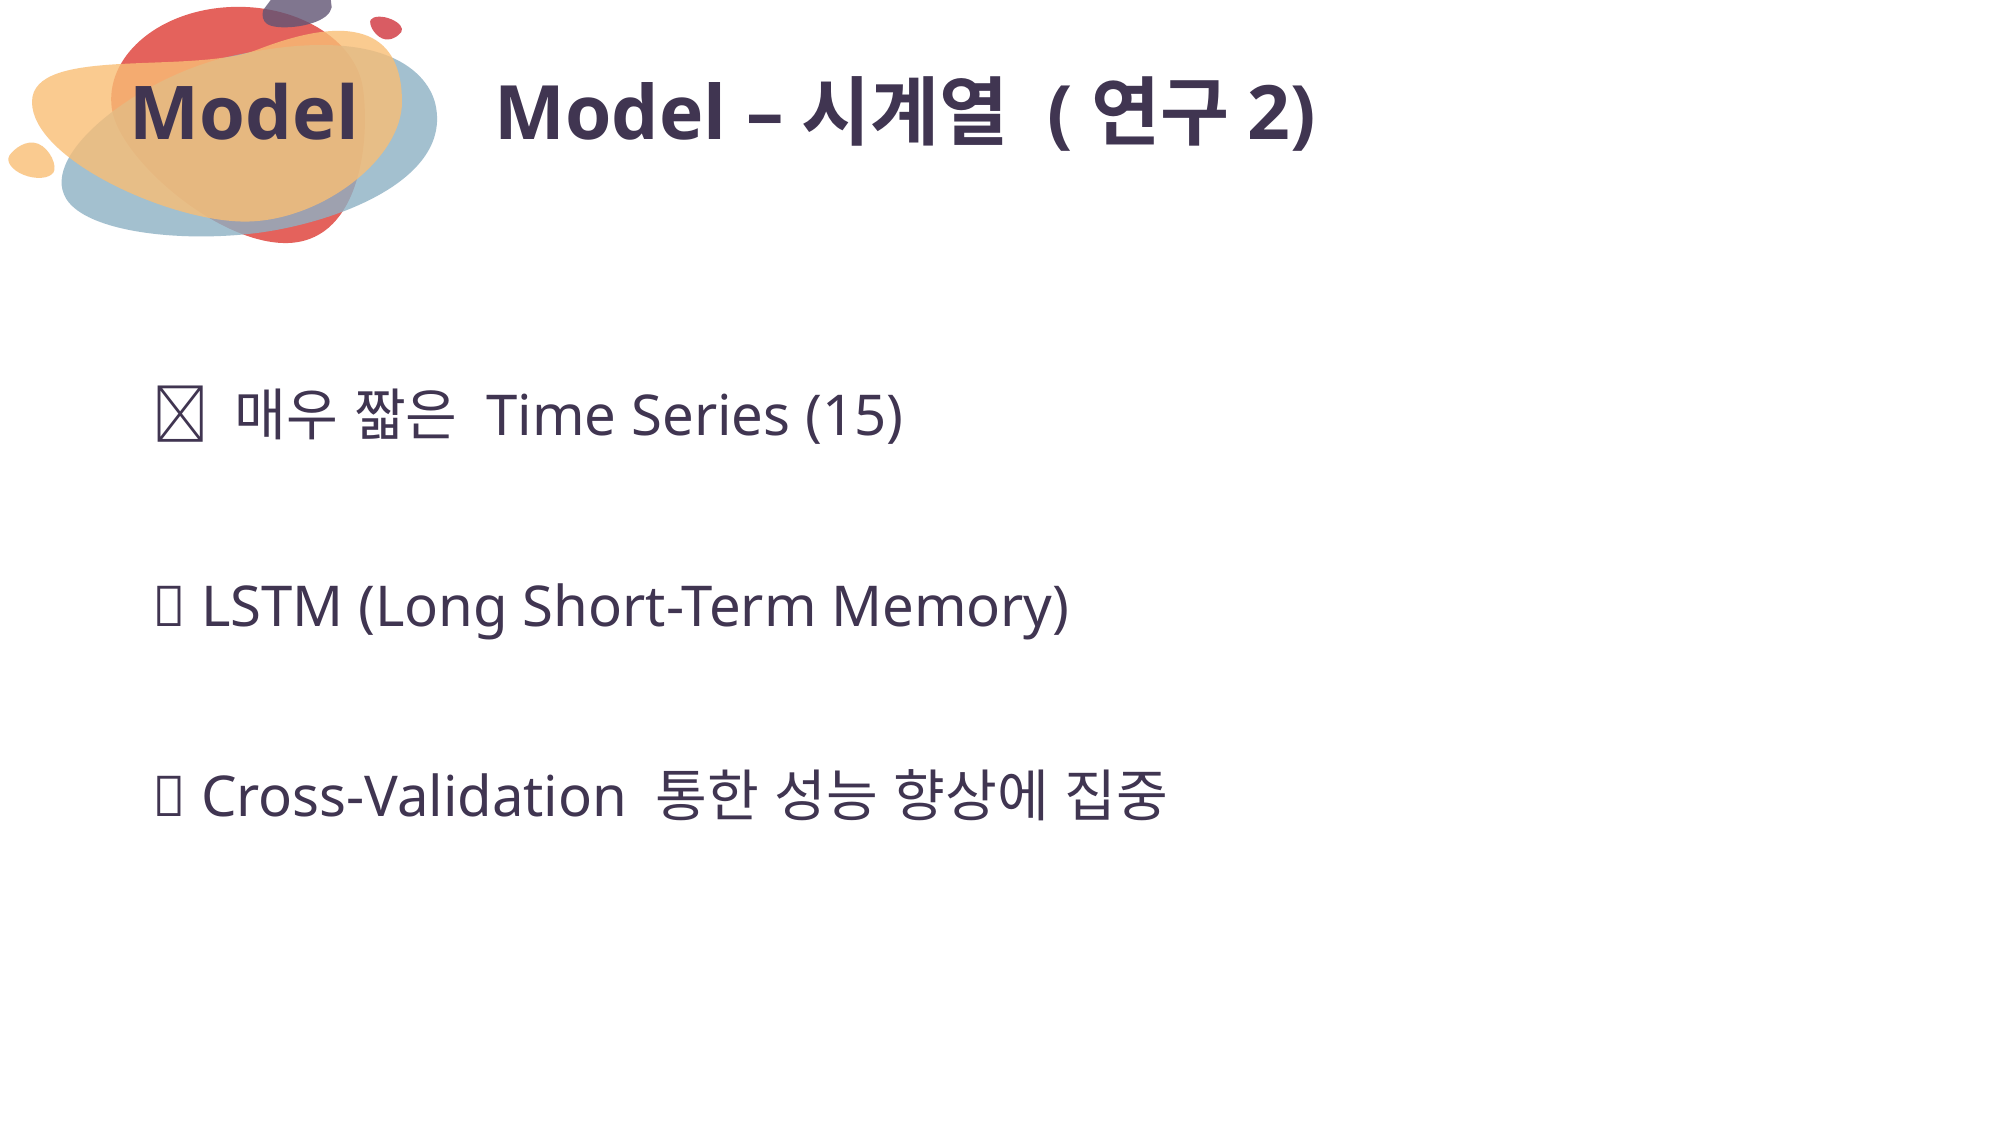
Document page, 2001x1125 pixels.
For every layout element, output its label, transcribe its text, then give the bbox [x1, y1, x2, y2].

title Model –시계열 (연구2) [479, 22, 1863, 209]
list  매우 짧은 Time Series (15)  LSTM (Long Short-Term Memory)  Cross-Validation 통한 성능 향상에 집중 [137, 379, 1863, 955]
list Model [106, 35, 383, 195]
